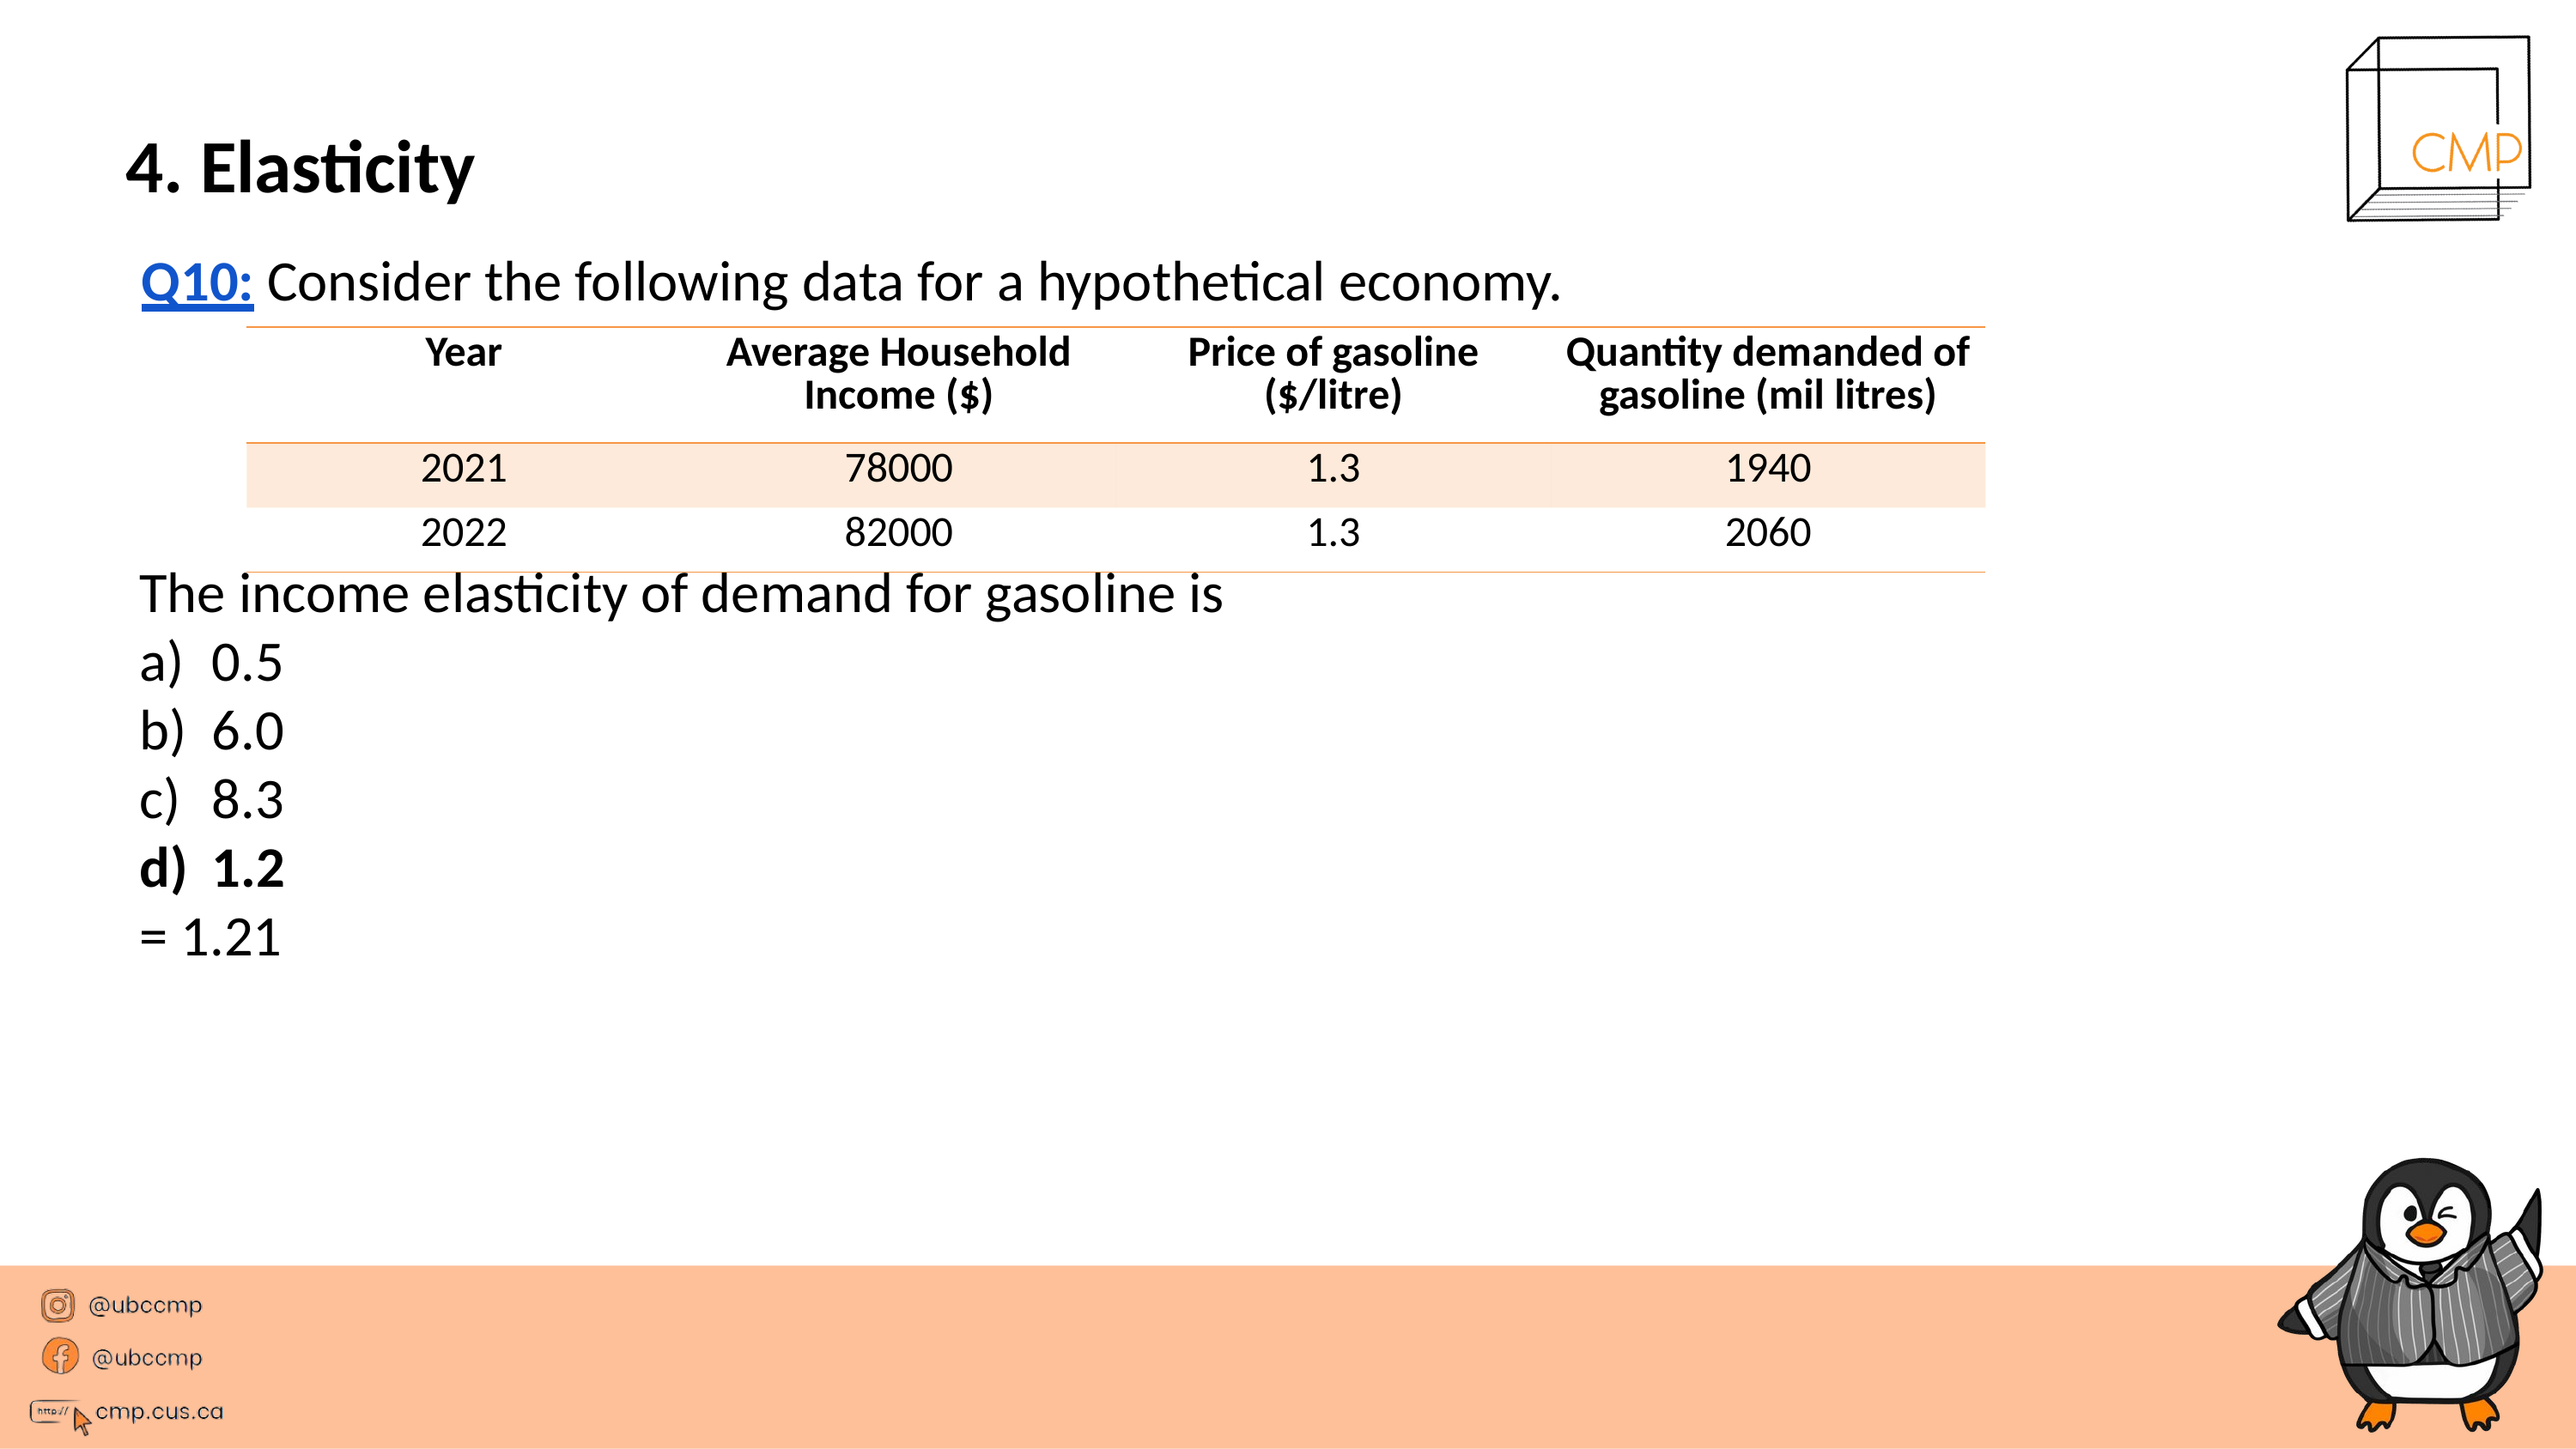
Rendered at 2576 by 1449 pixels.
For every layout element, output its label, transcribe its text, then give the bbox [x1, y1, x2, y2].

table_cell 82000 [682, 507, 1116, 572]
table_cell 78000 [682, 444, 1116, 507]
table_cell 1.3 [1116, 507, 1551, 572]
picture [2232, 0, 2576, 337]
table_cell 2021 [246, 444, 682, 507]
picture [15, 1276, 258, 1442]
table_header Year [246, 328, 682, 442]
table_header Quantity demanded of gasoline (mil litres) [1551, 328, 1985, 442]
table_header Price of gasoline ($/litre) [1116, 328, 1551, 442]
table_header Average Household Income ($) [682, 328, 1116, 442]
title 4. Elasticity [123, 115, 479, 360]
table_cell 1940 [1551, 444, 1985, 507]
table_cell 2060 [1551, 507, 1985, 572]
table_cell 2022 [246, 507, 682, 572]
picture [2232, 1003, 2576, 1449]
table_cell 1.3 [1116, 444, 1551, 507]
